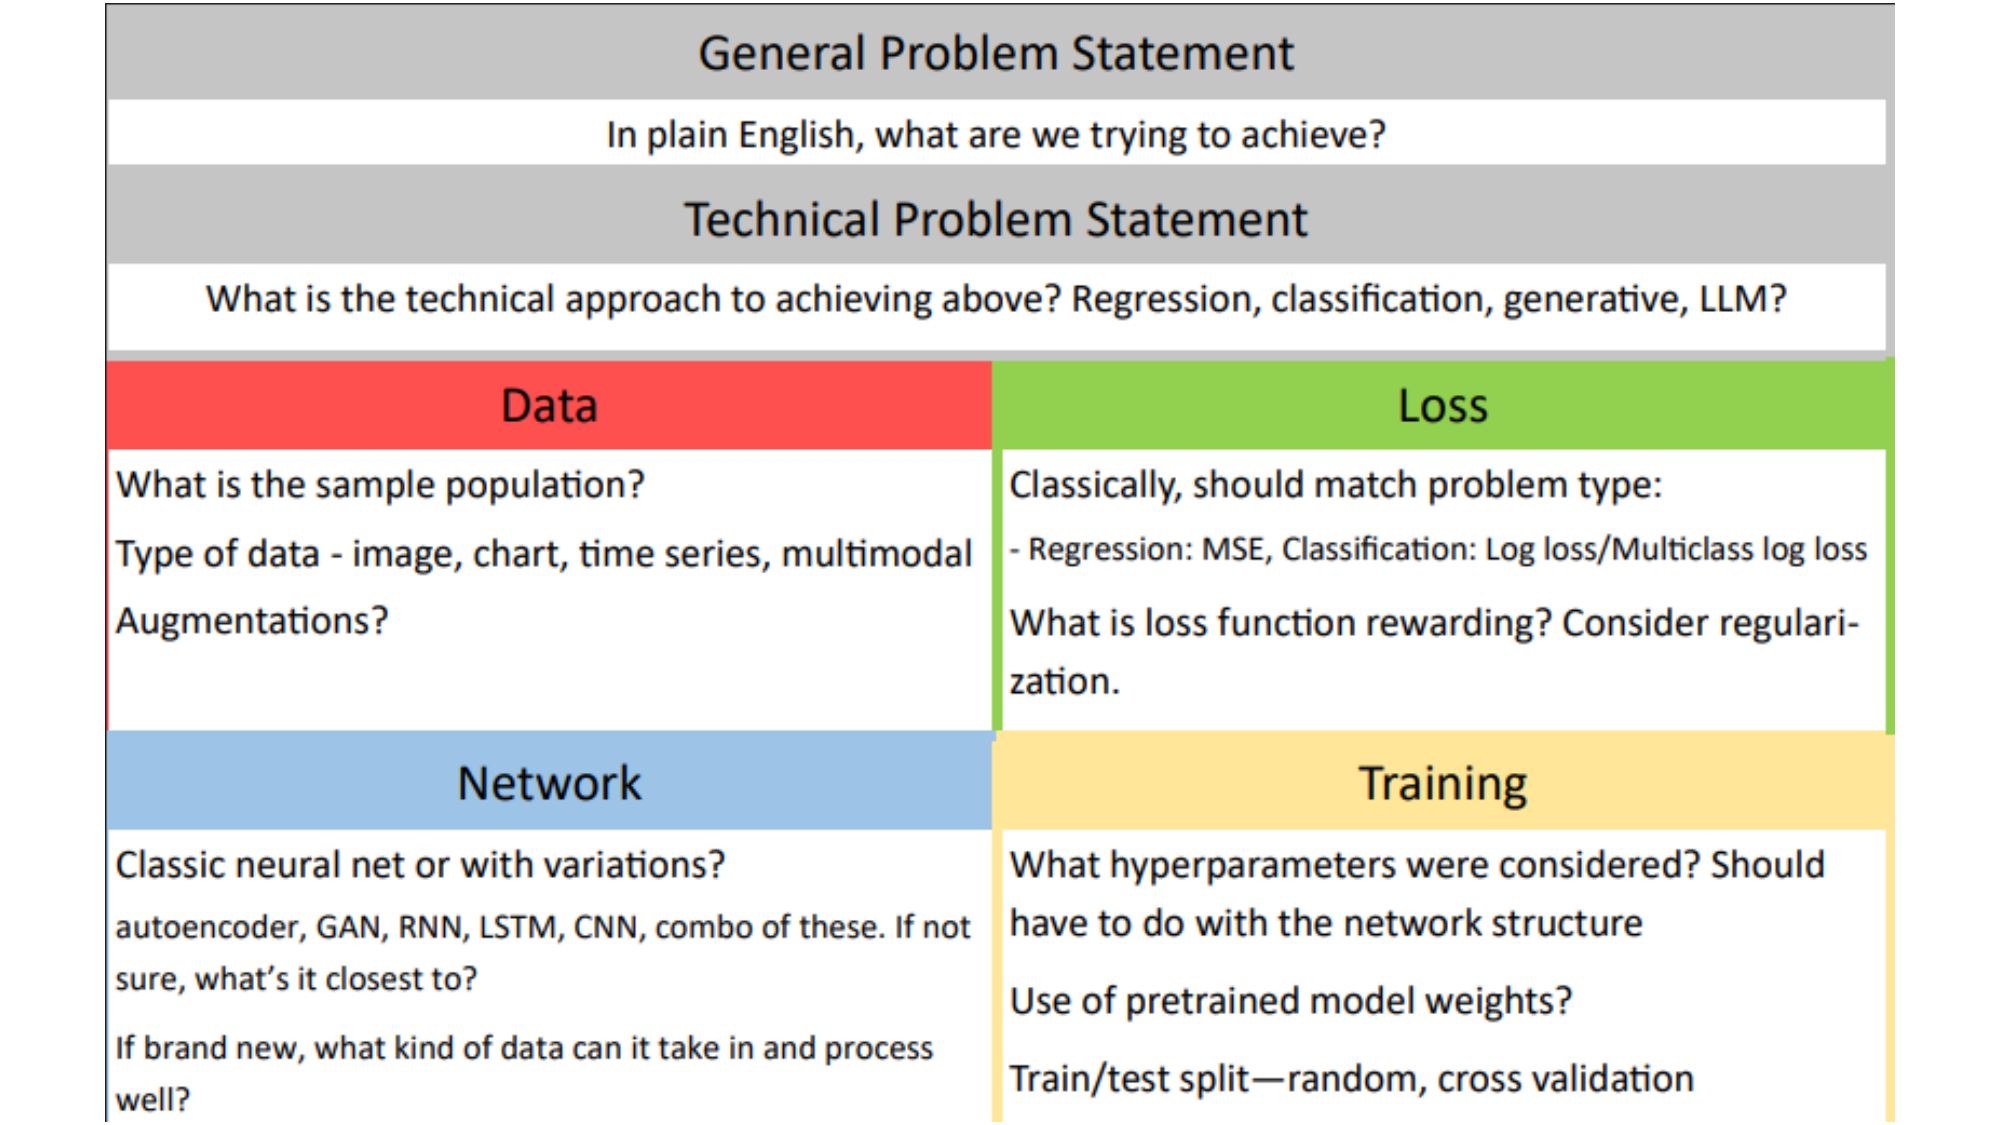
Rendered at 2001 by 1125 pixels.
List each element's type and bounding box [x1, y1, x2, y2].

picture [105, 3, 1895, 1122]
